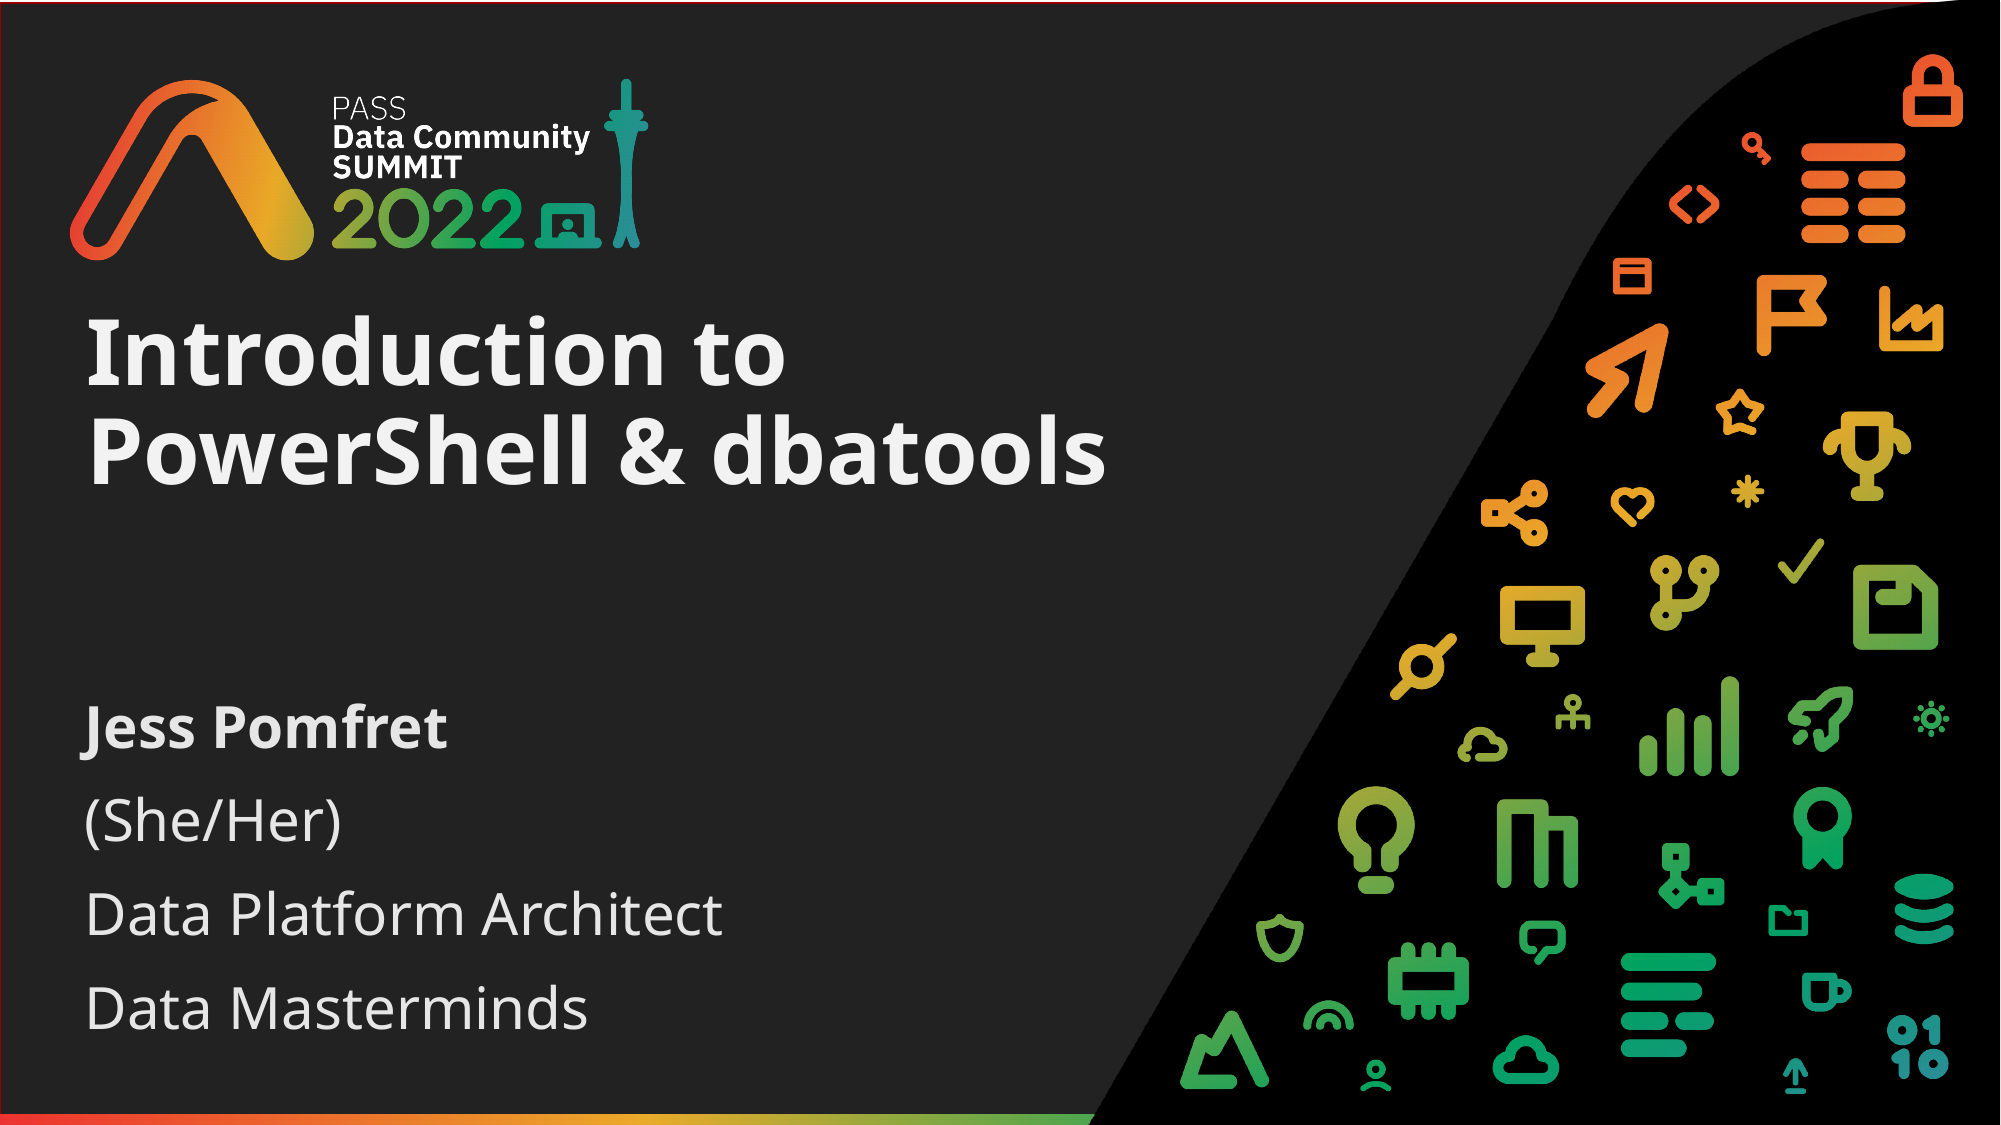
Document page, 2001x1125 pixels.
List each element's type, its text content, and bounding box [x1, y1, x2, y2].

list Data Platform Architect [69, 866, 1073, 958]
list Jess Pomfret [69, 679, 1073, 771]
picture [69, 78, 649, 261]
title Introduction to PowerShell & dbatools [71, 298, 1381, 617]
picture [0, 1114, 1095, 1125]
picture [1180, 54, 1963, 1094]
list (She/Her) [69, 773, 1073, 864]
list Data Masterminds [69, 960, 1073, 1052]
